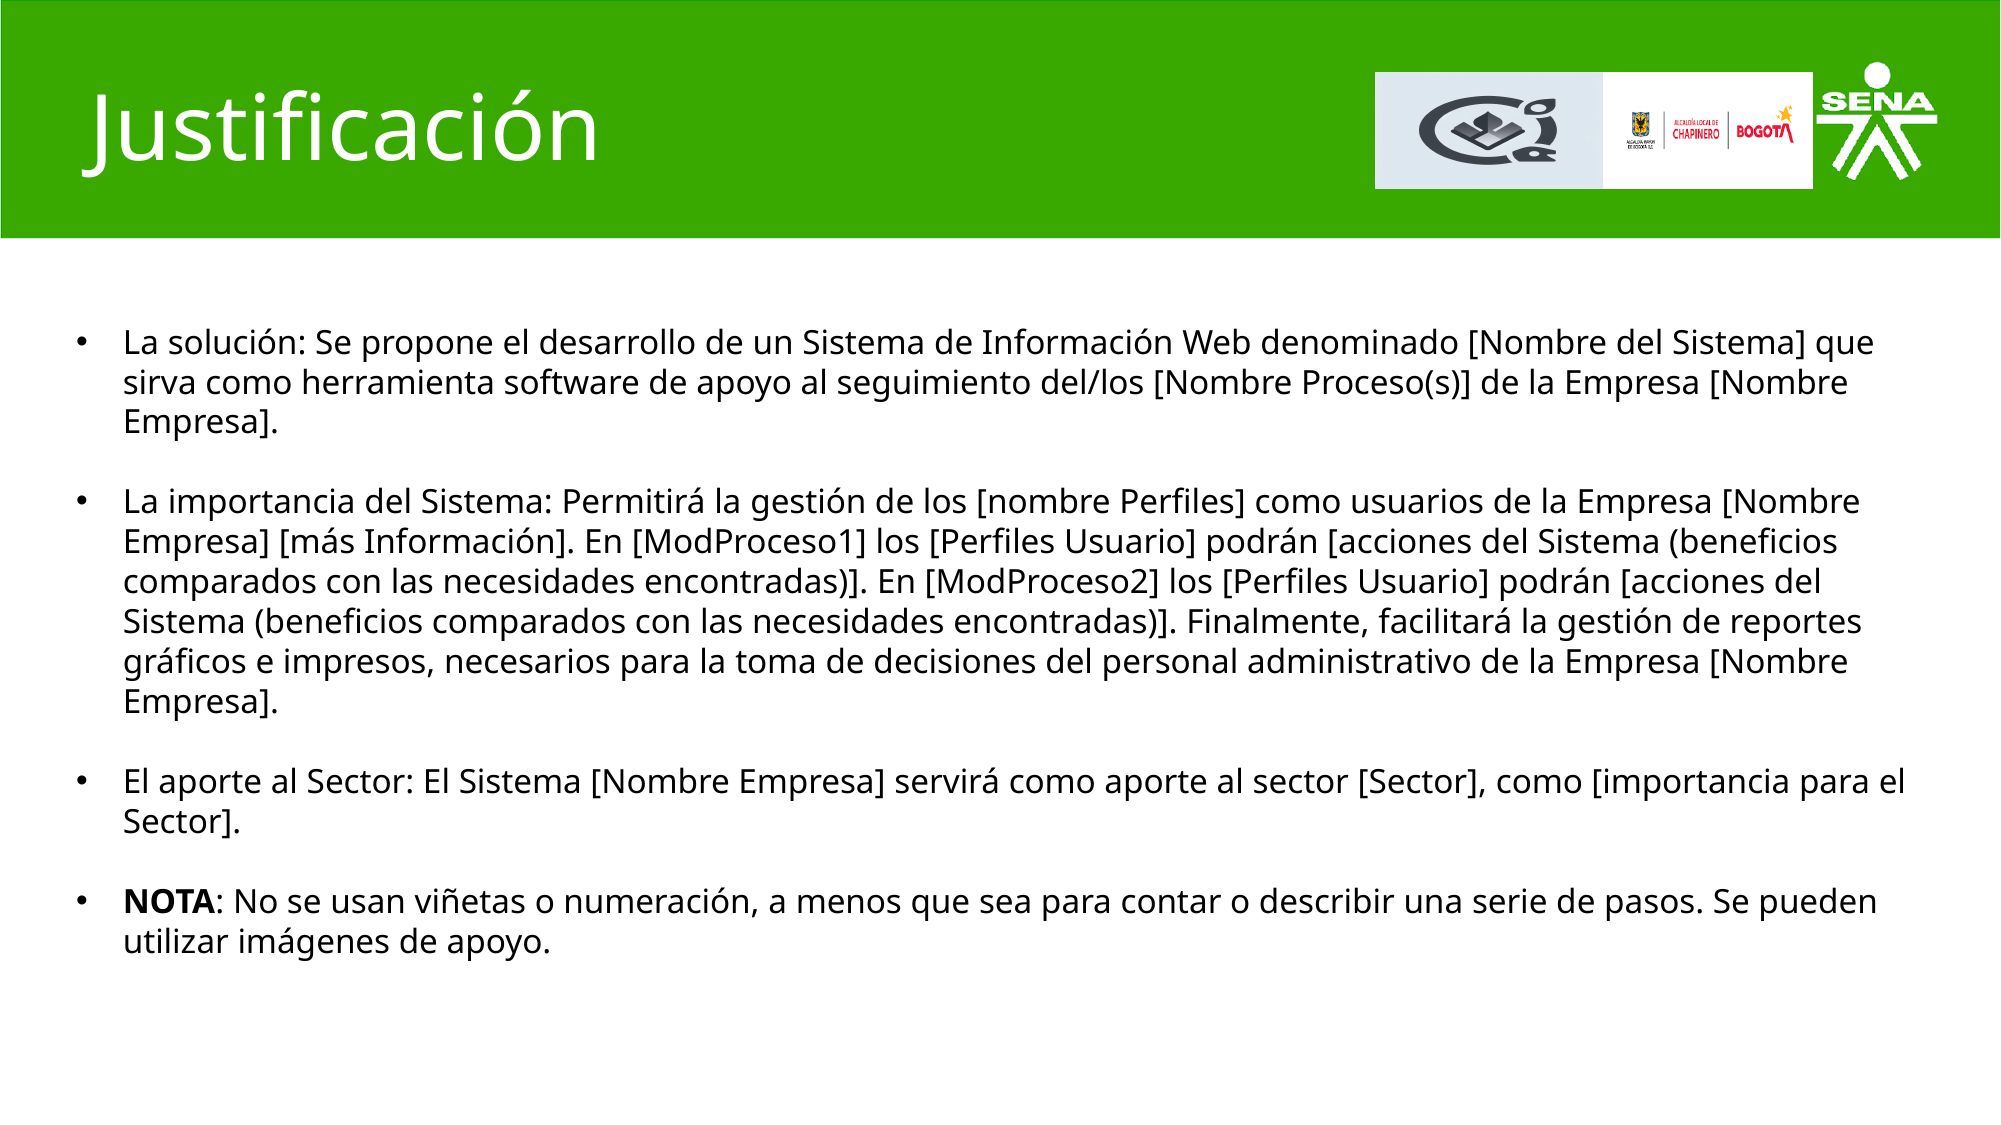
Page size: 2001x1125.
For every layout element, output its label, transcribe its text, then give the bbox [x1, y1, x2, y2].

title Justificación [74, 18, 1800, 236]
picture [0, 0, 2001, 1125]
text_box La solución: Se propone el desarrollo de un Sistema de Información Web denominado [Nombre del Sistema] que sirva como herramienta software de apoyo al seguimiento del/los [Nombre Proceso(s)] de la Empresa [Nombre Empresa]. La importancia del Sistema: Permitirá la gestión de los [nombre Perfiles] como usuarios de la Empresa [Nombre Empresa] [más Información]. En [ModProceso1] los [Perfiles Usuario] podrán [acciones del Sistema (beneficios comparados con las necesidades encontradas)]. En [ModProceso2] los [Perfiles Usuario] podrán [acciones del Sistema (beneficios comparados con las necesidades encontradas)]. Finalmente, facilitará la gestión de reportes gráficos e impresos, necesarios para la toma de decisiones del personal administrativo de la Empresa [Nombre Empresa]. El aporte al Sector: El Sistema [Nombre Empresa] servirá como aporte al sector [Sector], como [importancia para el Sector]. NOTA: No se usan viñetas o numeración, a menos que sea para contar o describir una serie de pasos. Se pueden utilizar imágenes de apoyo. [61, 273, 1939, 1008]
